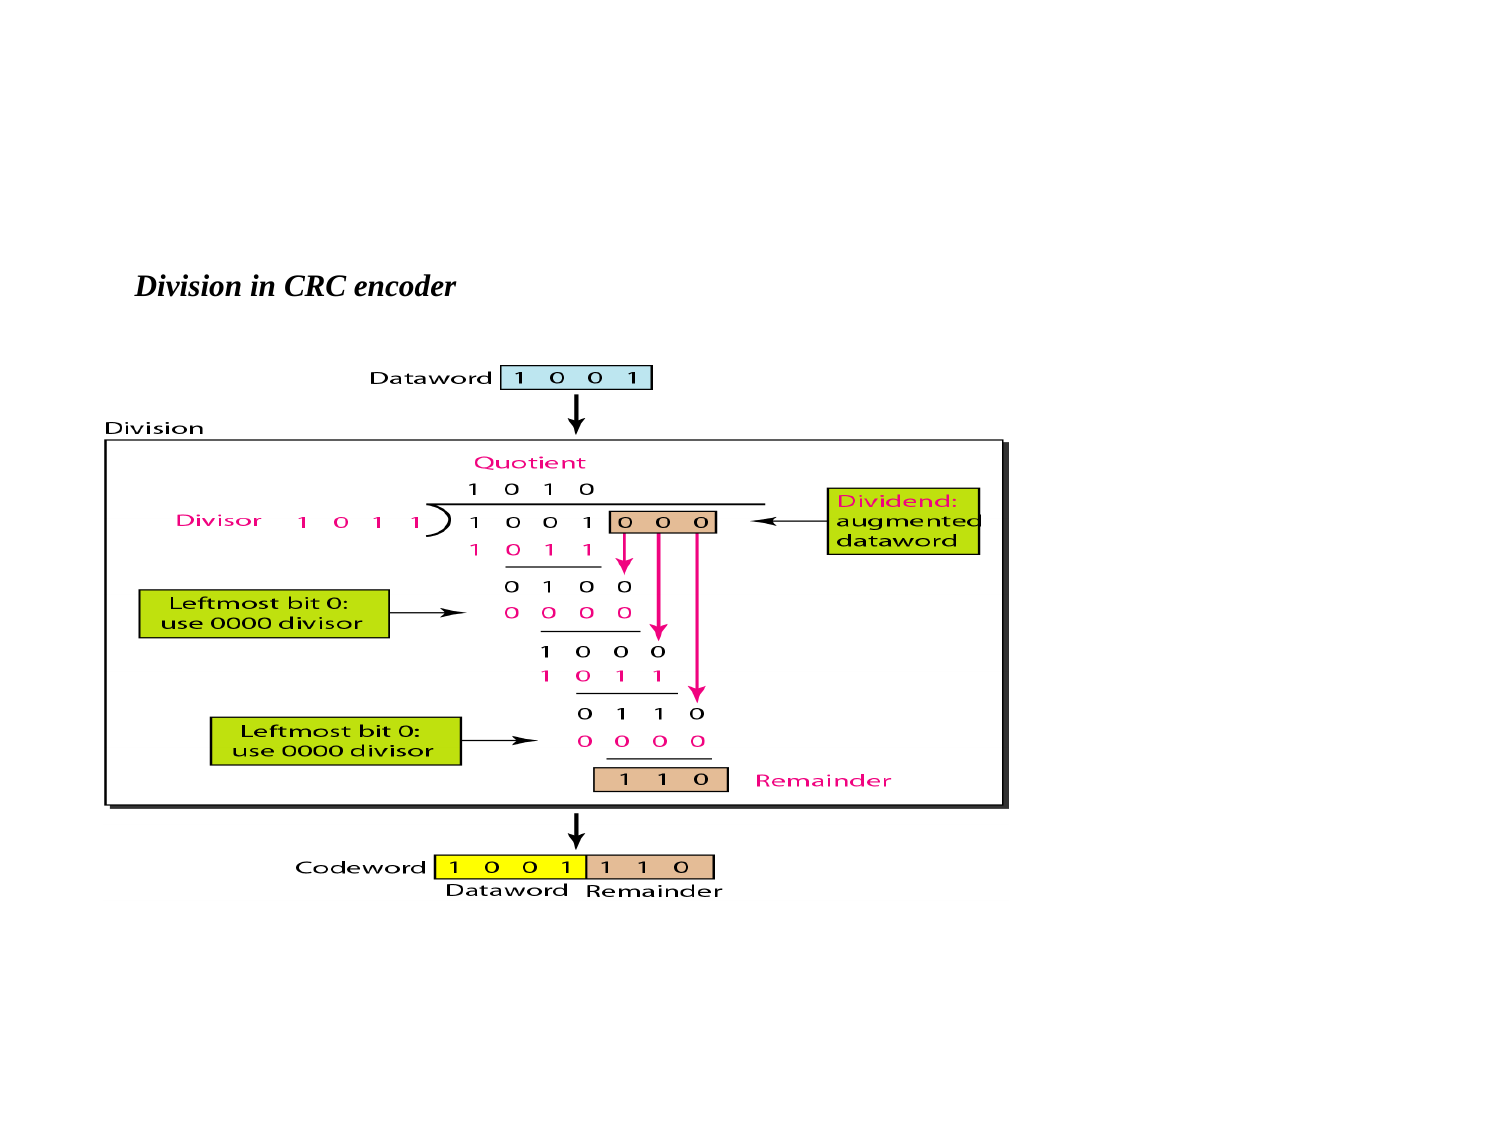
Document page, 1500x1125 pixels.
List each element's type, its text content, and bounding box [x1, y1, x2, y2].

title Division in CRC encoder [103, 246, 466, 363]
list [102, 364, 1010, 901]
